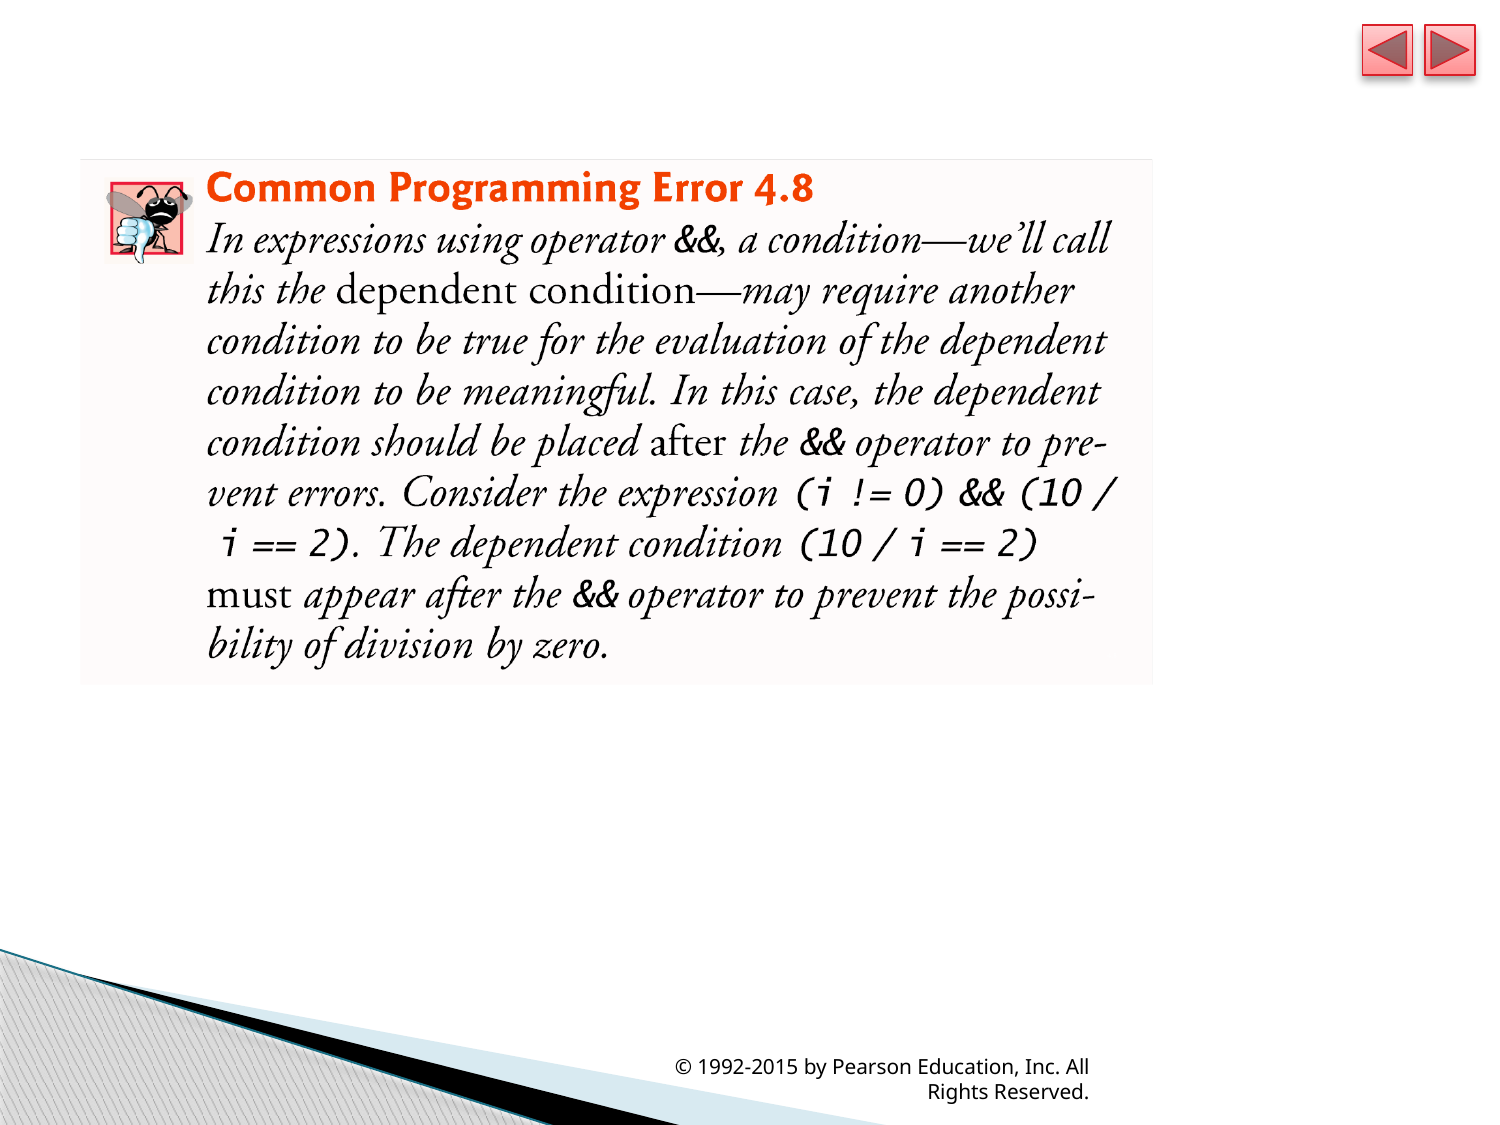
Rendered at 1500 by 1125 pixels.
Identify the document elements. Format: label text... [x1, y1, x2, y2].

picture [0, 106, 1500, 1018]
footer © 1992-2015 by Pearson Education, Inc. All Rights Reserved. [650, 1051, 1105, 1112]
